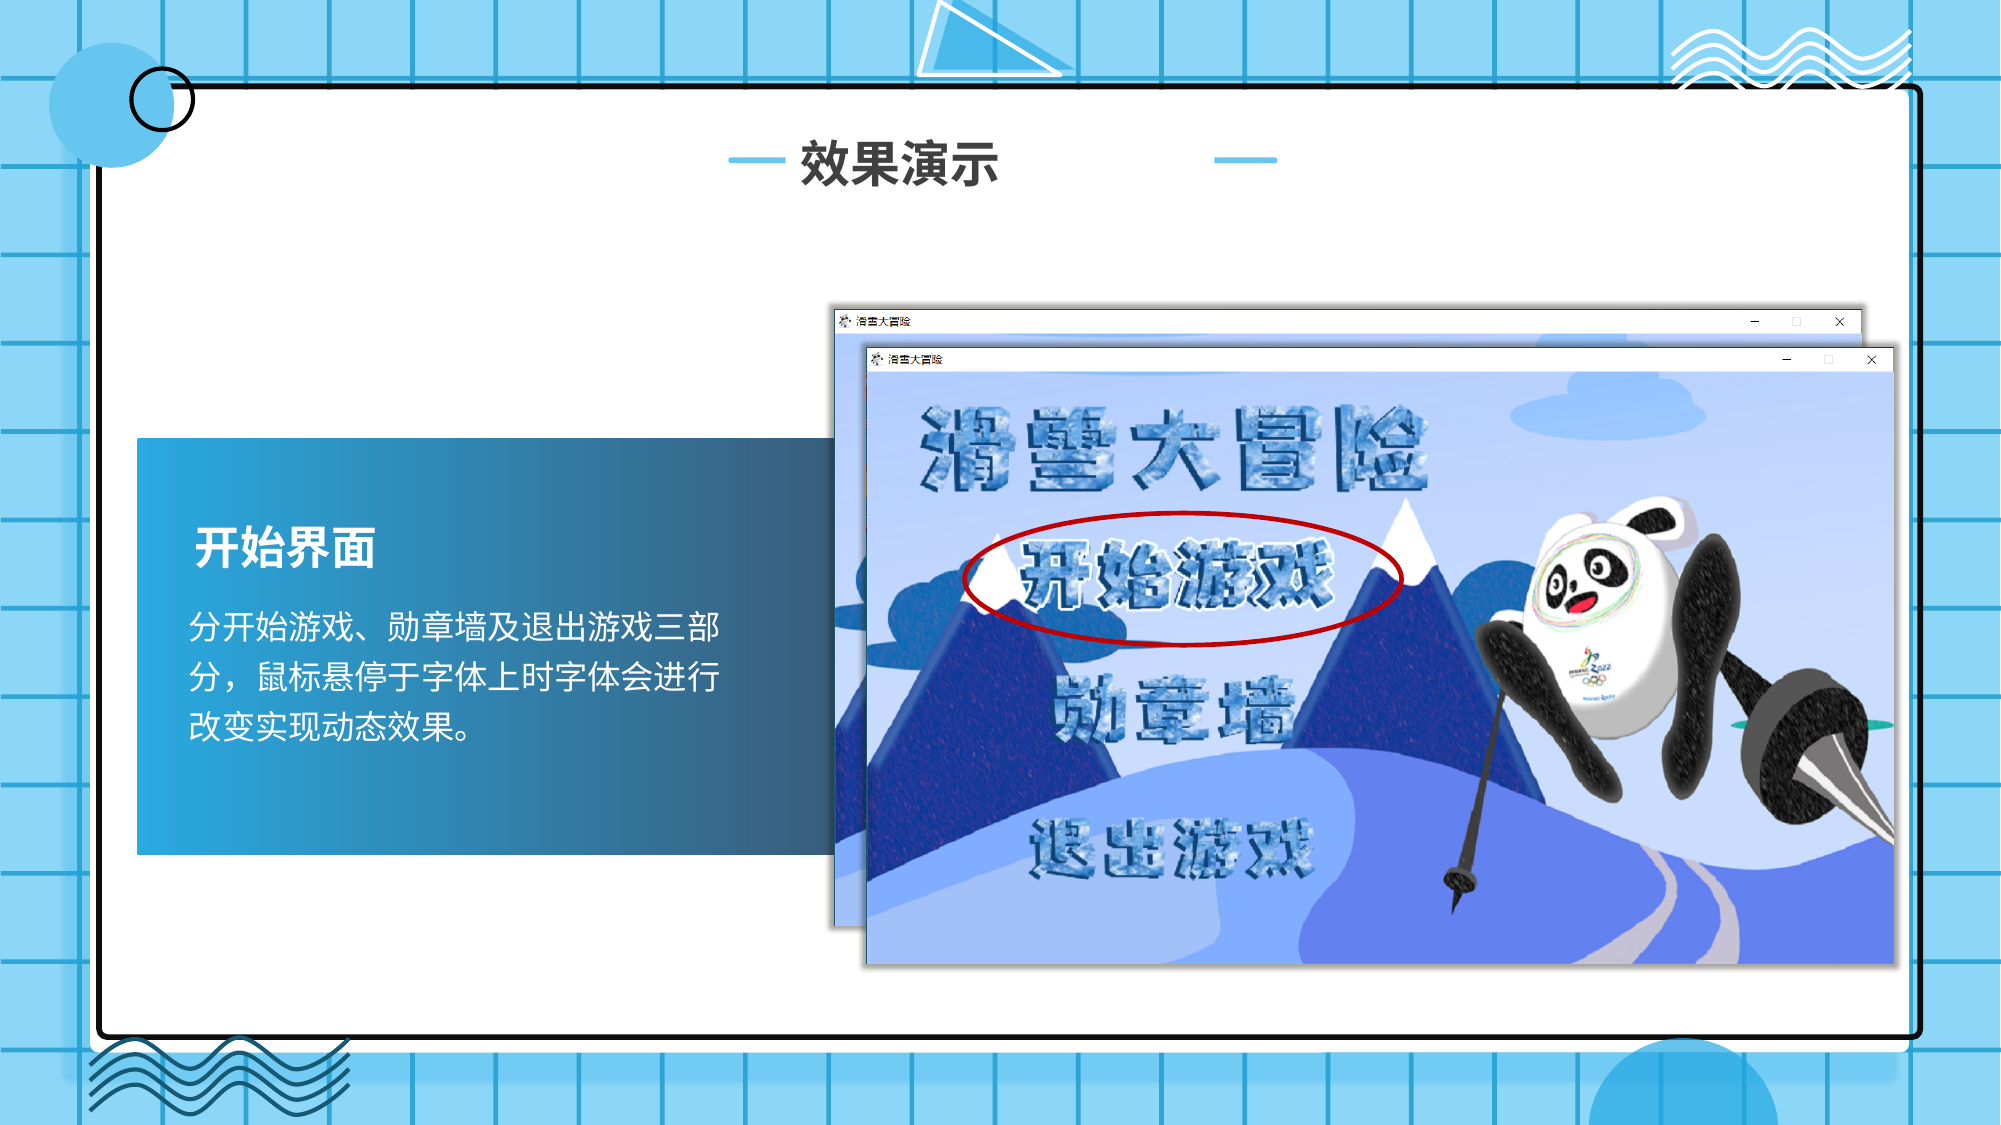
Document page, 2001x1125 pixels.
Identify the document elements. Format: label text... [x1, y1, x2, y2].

text_box 分开始游戏、勋章墙及退出游戏三部分，鼠标悬停于字体上时字体会进行改变实现动态效果。 [173, 589, 746, 754]
picture [833, 308, 1894, 965]
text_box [728, 125, 1278, 202]
text_box [137, 438, 825, 855]
text_box 开始界面 [161, 511, 410, 582]
